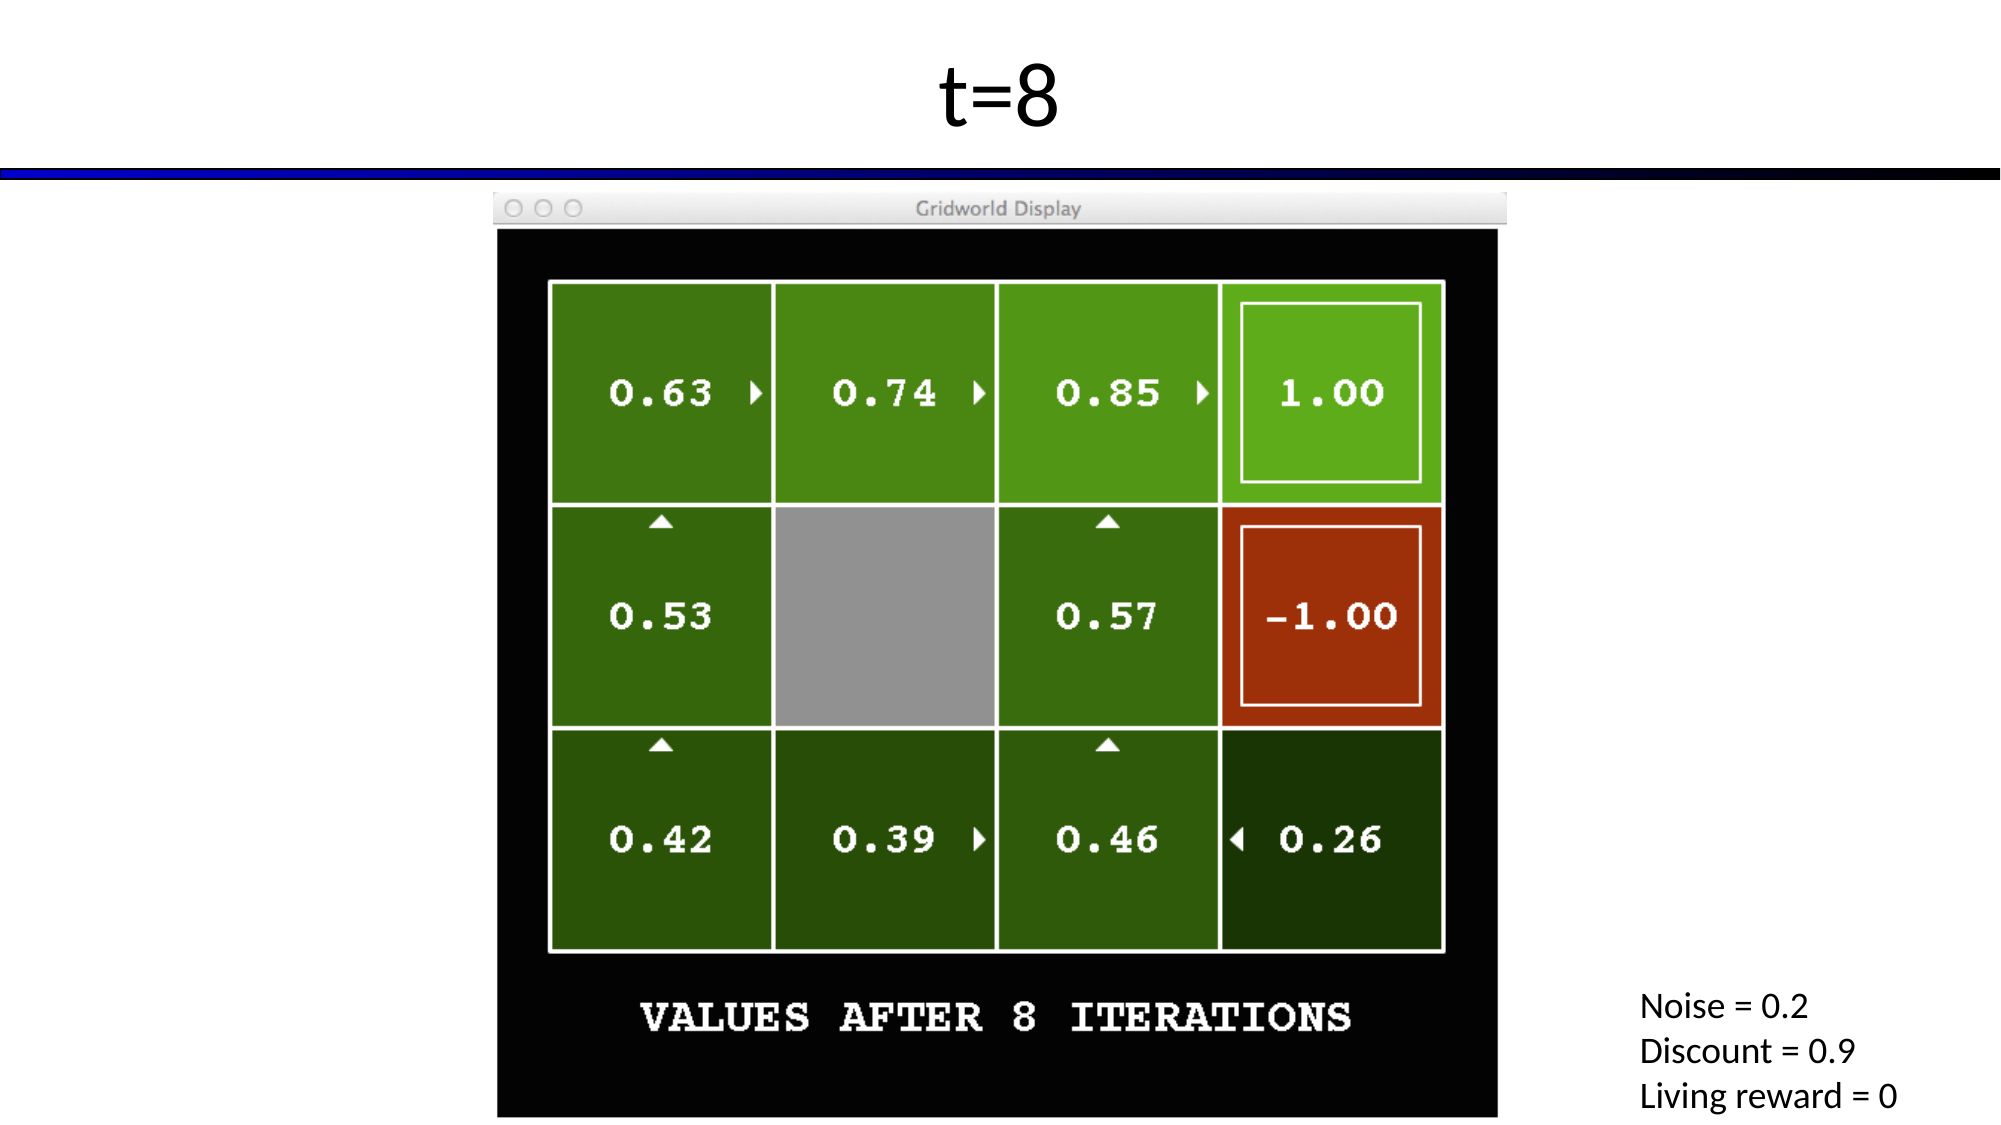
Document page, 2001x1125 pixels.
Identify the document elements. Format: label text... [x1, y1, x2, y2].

text_box Noise = 0.2 Discount = 0.9 Living reward = 0 [1624, 973, 2000, 1124]
picture [493, 192, 1507, 1125]
title t=8 [0, 0, 2000, 184]
